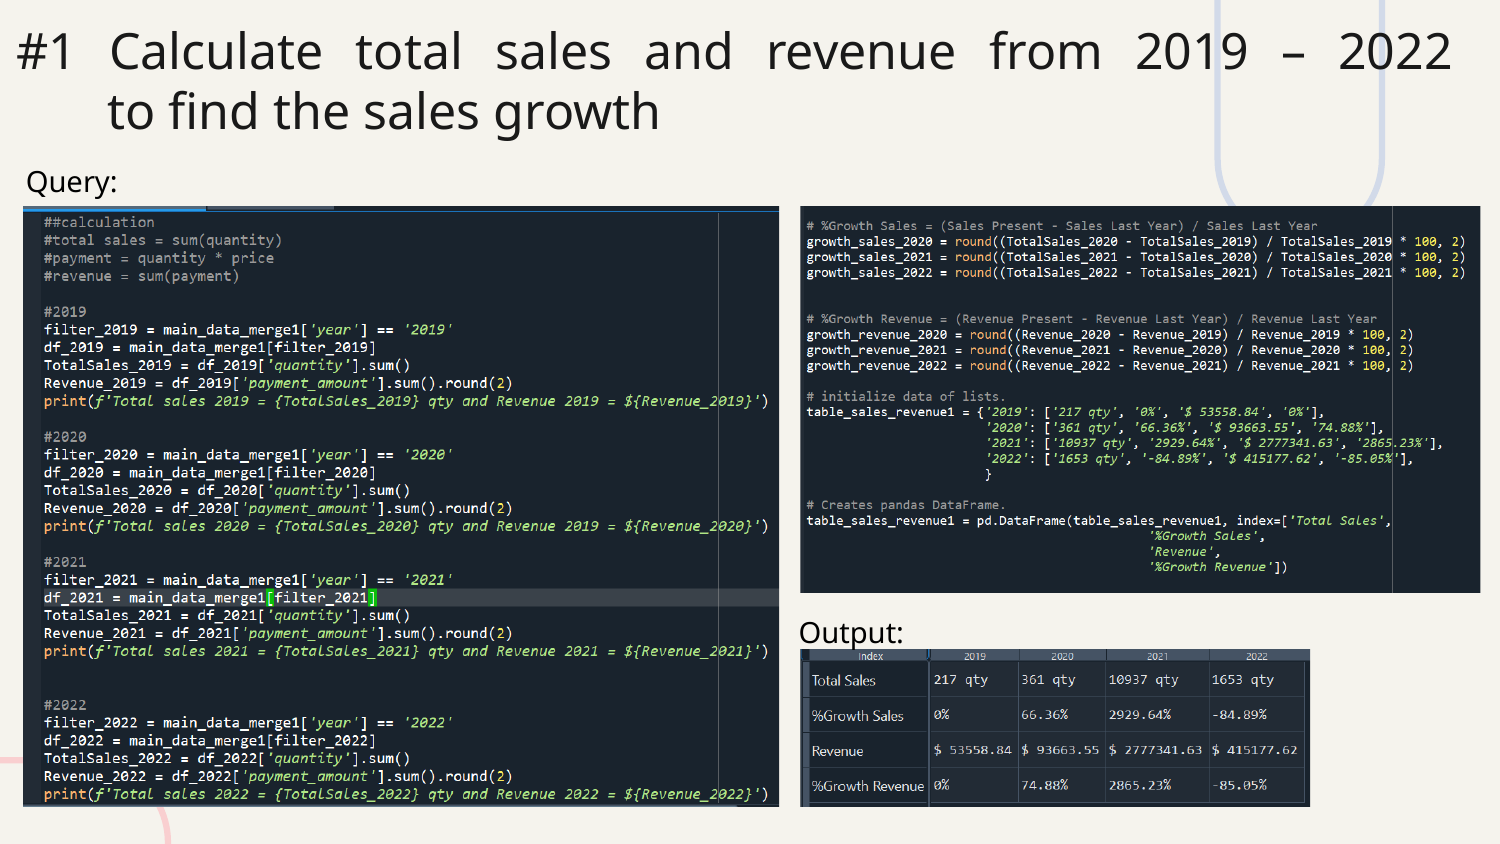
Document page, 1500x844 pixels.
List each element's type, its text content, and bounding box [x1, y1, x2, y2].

picture [800, 206, 1481, 593]
text_box Query: [10, 156, 133, 207]
picture [22, 206, 780, 808]
title #1 Calculate total sales and revenue from 2019 – 2022 to find the sales growth [1, 4, 1500, 151]
text_box Output: [784, 606, 919, 657]
picture [800, 648, 1311, 808]
